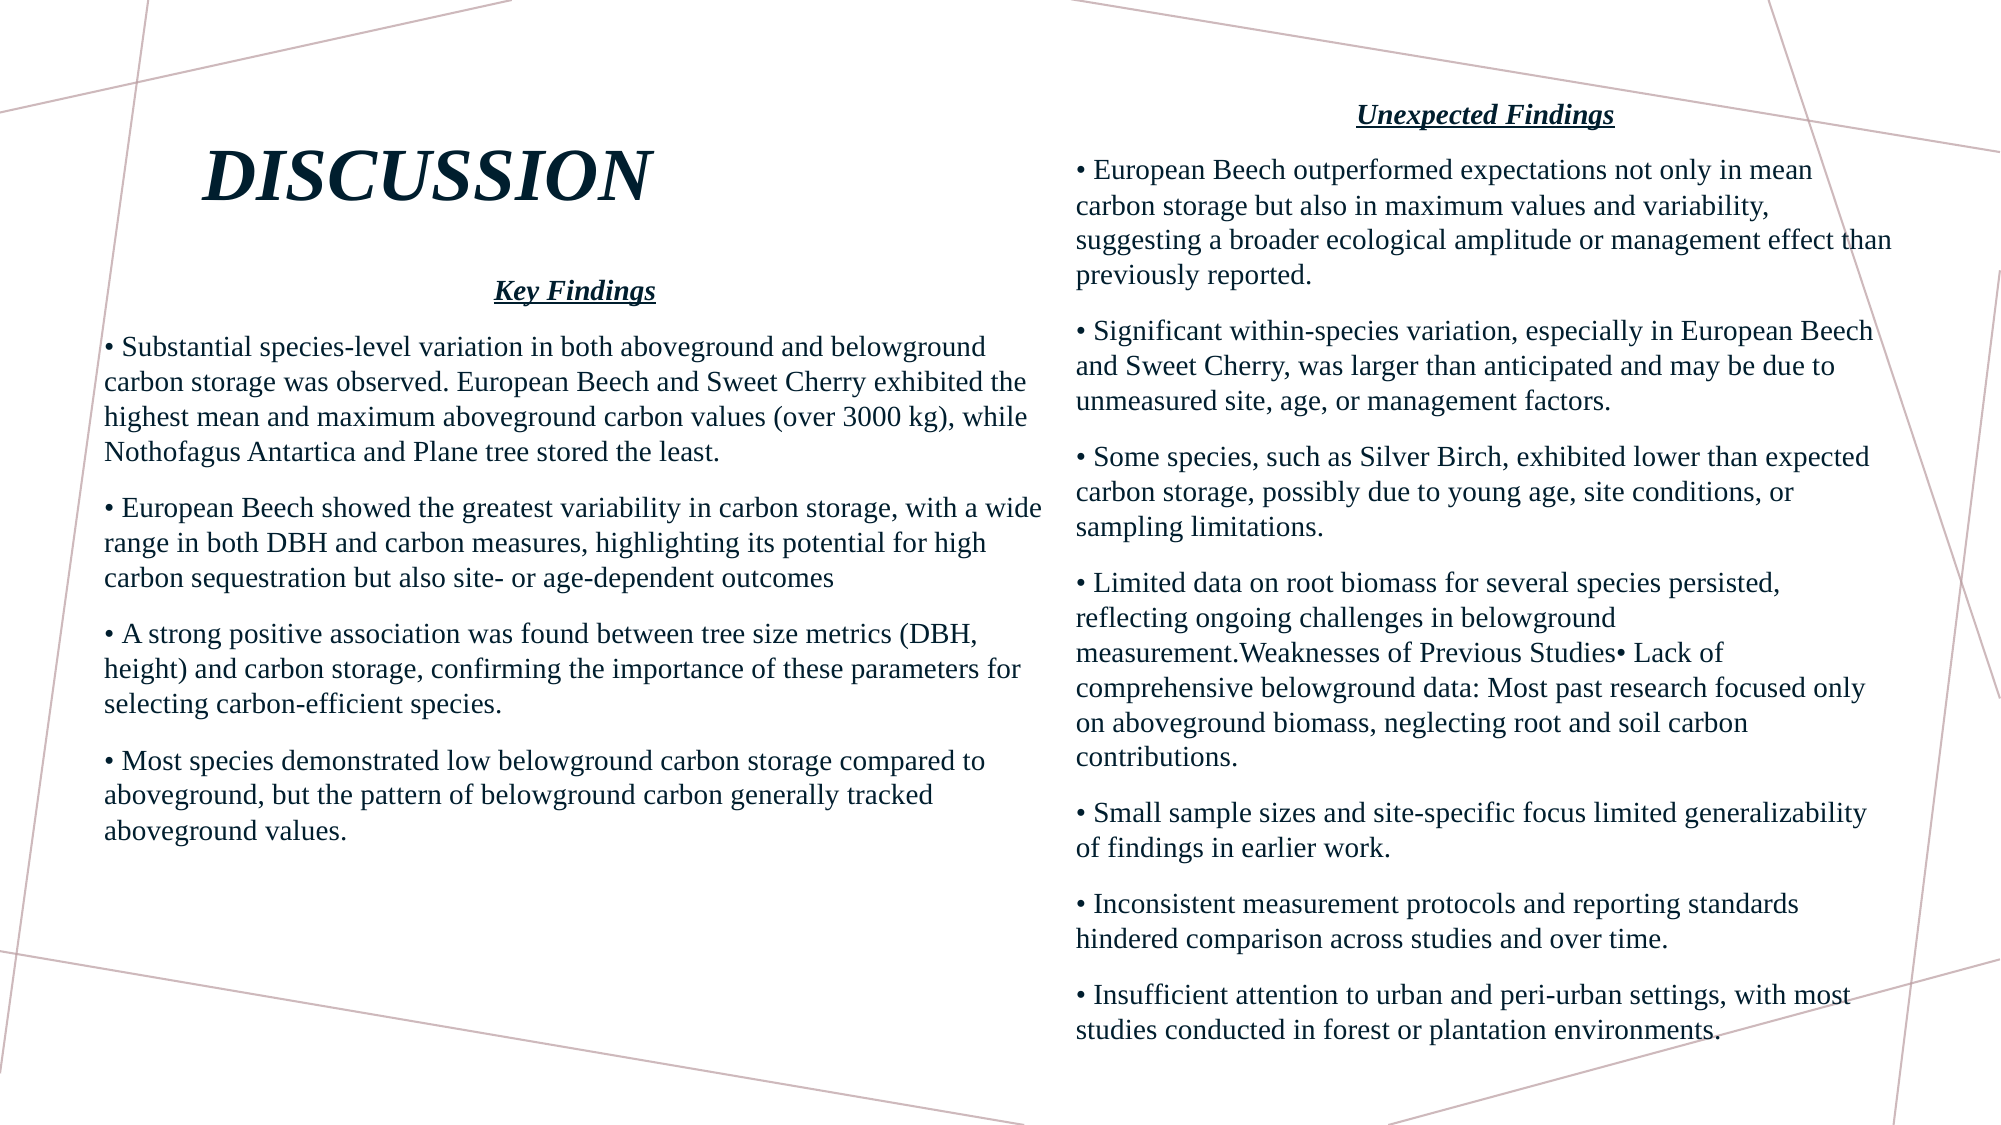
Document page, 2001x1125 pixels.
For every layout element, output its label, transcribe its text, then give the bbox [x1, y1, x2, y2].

title discussion [187, 87, 940, 263]
list Key Findings • Substantial species-level variation in both aboveground and belowground carbon storage was observed. European Beech and Sweet Cherry exhibited the highest mean and maximum aboveground carbon values (over 3000 kg), while Nothofagus Antartica and Plane tree stored the least. • European Beech showed the greatest variability in carbon storage, with a wide range in both DBH and carbon measures, highlighting its potential for high carbon sequestration but also site- or age-dependent outcomes • A strong positive association was found between tree size metrics (DBH, height) and carbon storage, confirming the importance of these parameters for selecting carbon-efficient species. • Most species demonstrated low belowground carbon storage compared to aboveground, but the pattern of belowground carbon generally tracked aboveground values. [89, 263, 1060, 962]
list Unexpected Findings • European Beech outperformed expectations not only in mean carbon storage but also in maximum values and variability, suggesting a broader ecological amplitude or management effect than previously reported. • Significant within-species variation, especially in European Beech and Sweet Cherry, was larger than anticipated and may be due to unmeasured site, age, or management factors. • Some species, such as Silver Birch, exhibited lower than expected carbon storage, possibly due to young age, site conditions, or sampling limitations. • Limited data on root biomass for several species persisted, reflecting ongoing challenges in belowground measurement.Weaknesses of Previous Studies• Lack of comprehensive belowground data: Most past research focused only on aboveground biomass, neglecting root and soil carbon contributions. • Small sample sizes and site-specific focus limited generalizability of findings in earlier work. • Inconsistent measurement protocols and reporting standards hindered comparison across studies and over time. • Insufficient attention to urban and peri-urban settings, with most studies conducted in forest or plantation environments. [1060, 87, 1911, 1094]
